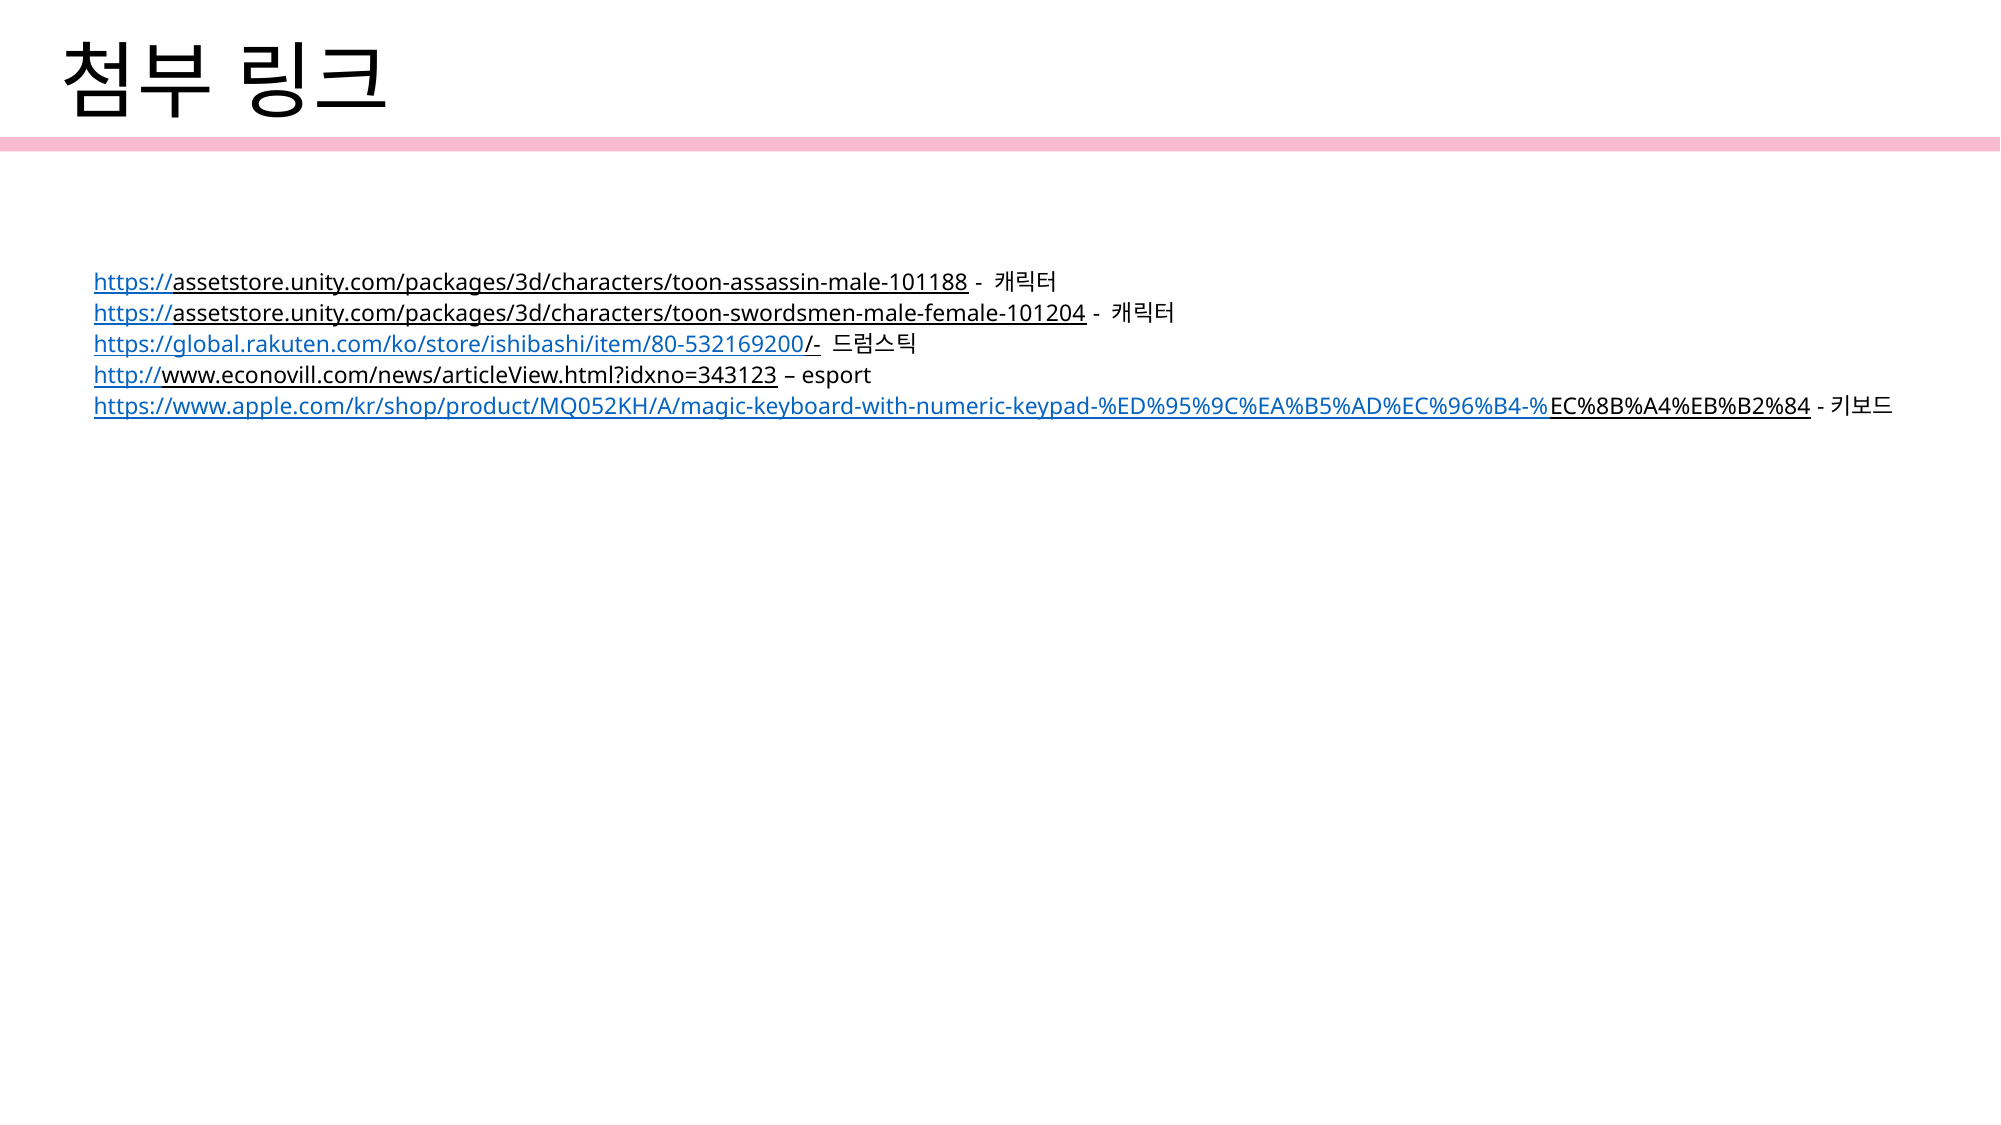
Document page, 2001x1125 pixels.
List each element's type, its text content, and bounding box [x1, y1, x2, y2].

text_box https://assetstore.unity.com/packages/3d/characters/toon-assassin-male-101188 - 캐릭터 https://assetstore.unity.com/packages/3d/characters/toon-swordsmen-male-female-101204 - 캐릭터 https://global.rakuten.com/ko/store/ishibashi/item/80-532169200/- 드럼스틱 http://www.econovill.com/news/articleView.html?idxno=343123 – esport https://www.apple.com/kr/shop/product/MQ052KH/A/magic-keyboard-with-numeric-keypad-%ED%95%9C%EA%B5%AD%EC%96%B4-%EC%8B%A4%EB%B2%84 -키보드 [78, 259, 1909, 431]
text_box 첨부 링크 [46, 21, 406, 136]
text_box [0, 137, 2000, 152]
